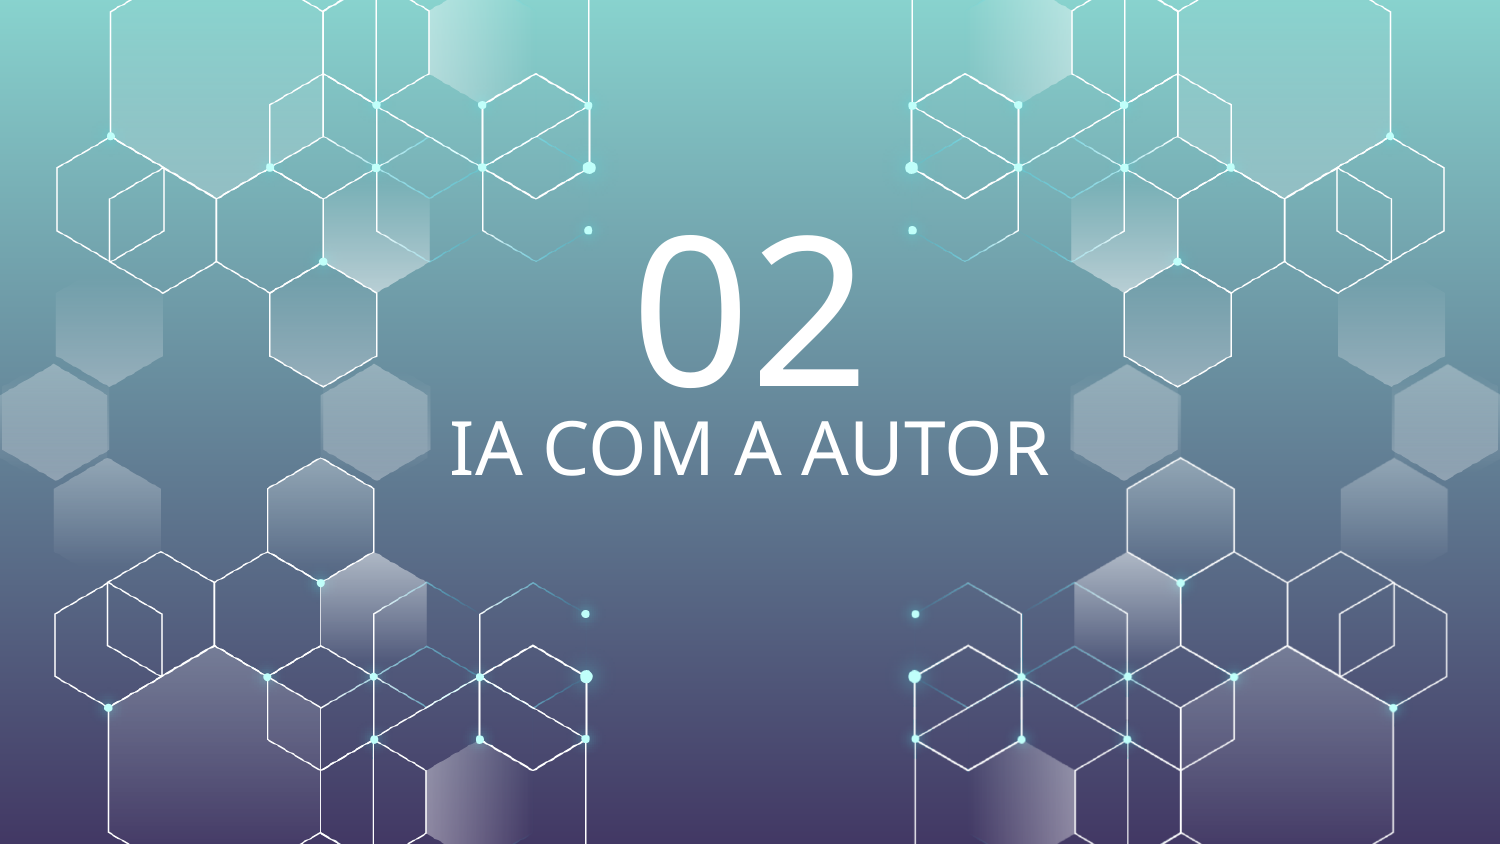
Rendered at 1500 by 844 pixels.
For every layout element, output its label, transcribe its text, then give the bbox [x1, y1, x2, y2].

title IA COM A AUTOR [397, 393, 1103, 495]
picture [0, 0, 627, 844]
title 02 [397, 212, 1103, 393]
picture [873, 0, 1500, 844]
